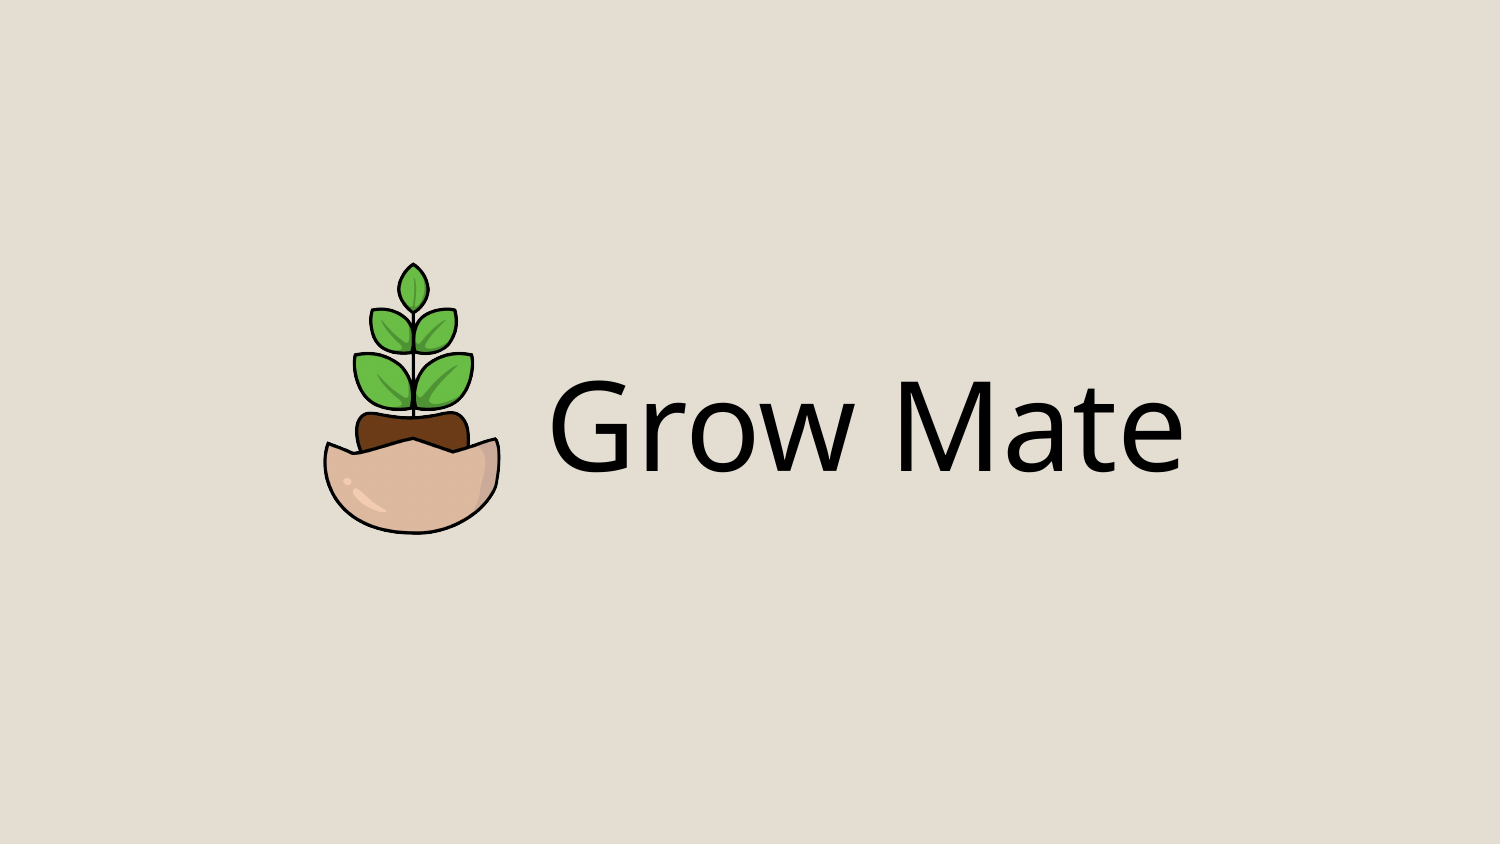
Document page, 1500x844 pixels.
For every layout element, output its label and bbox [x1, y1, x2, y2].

text_box [323, 261, 1485, 582]
